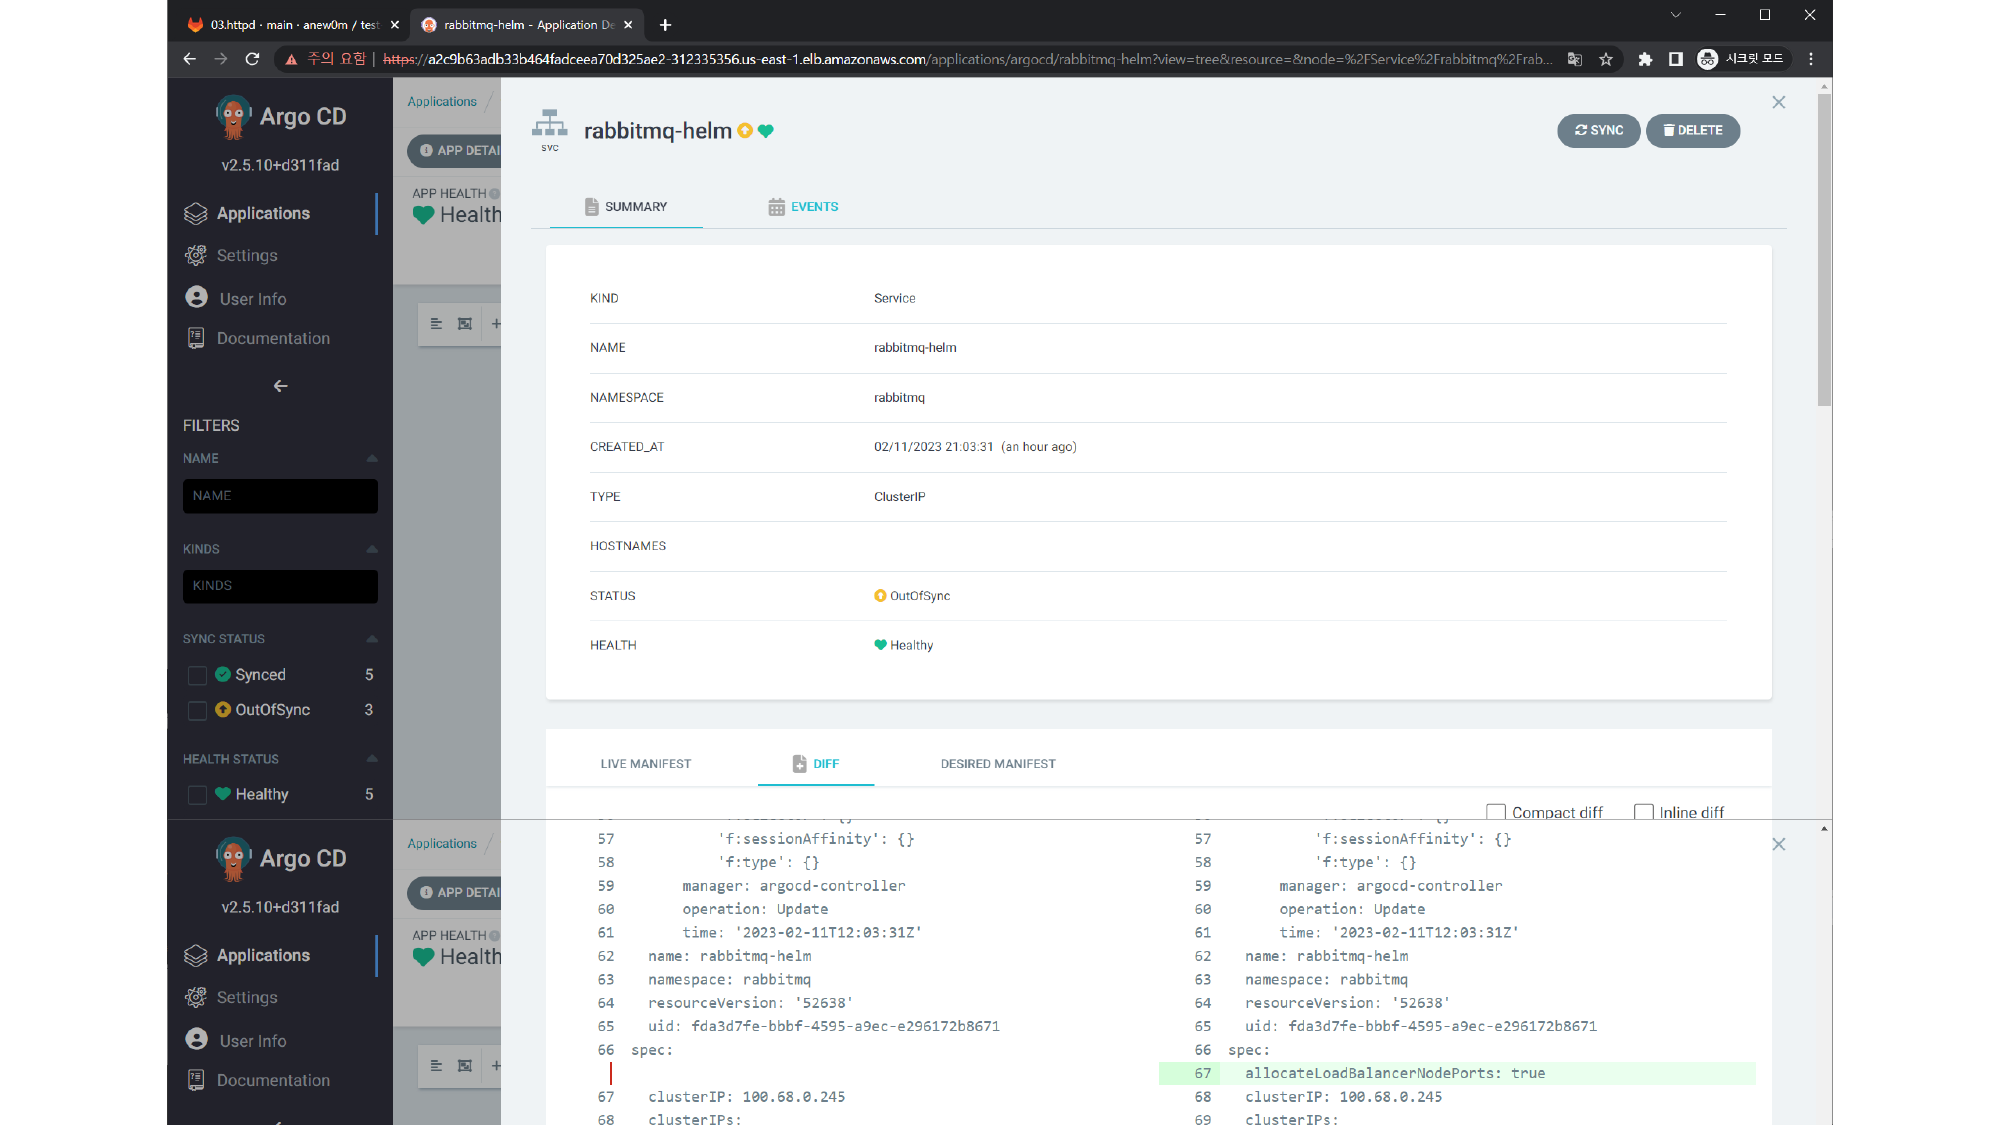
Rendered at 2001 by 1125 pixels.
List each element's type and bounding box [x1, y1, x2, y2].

picture [167, 0, 1833, 1125]
